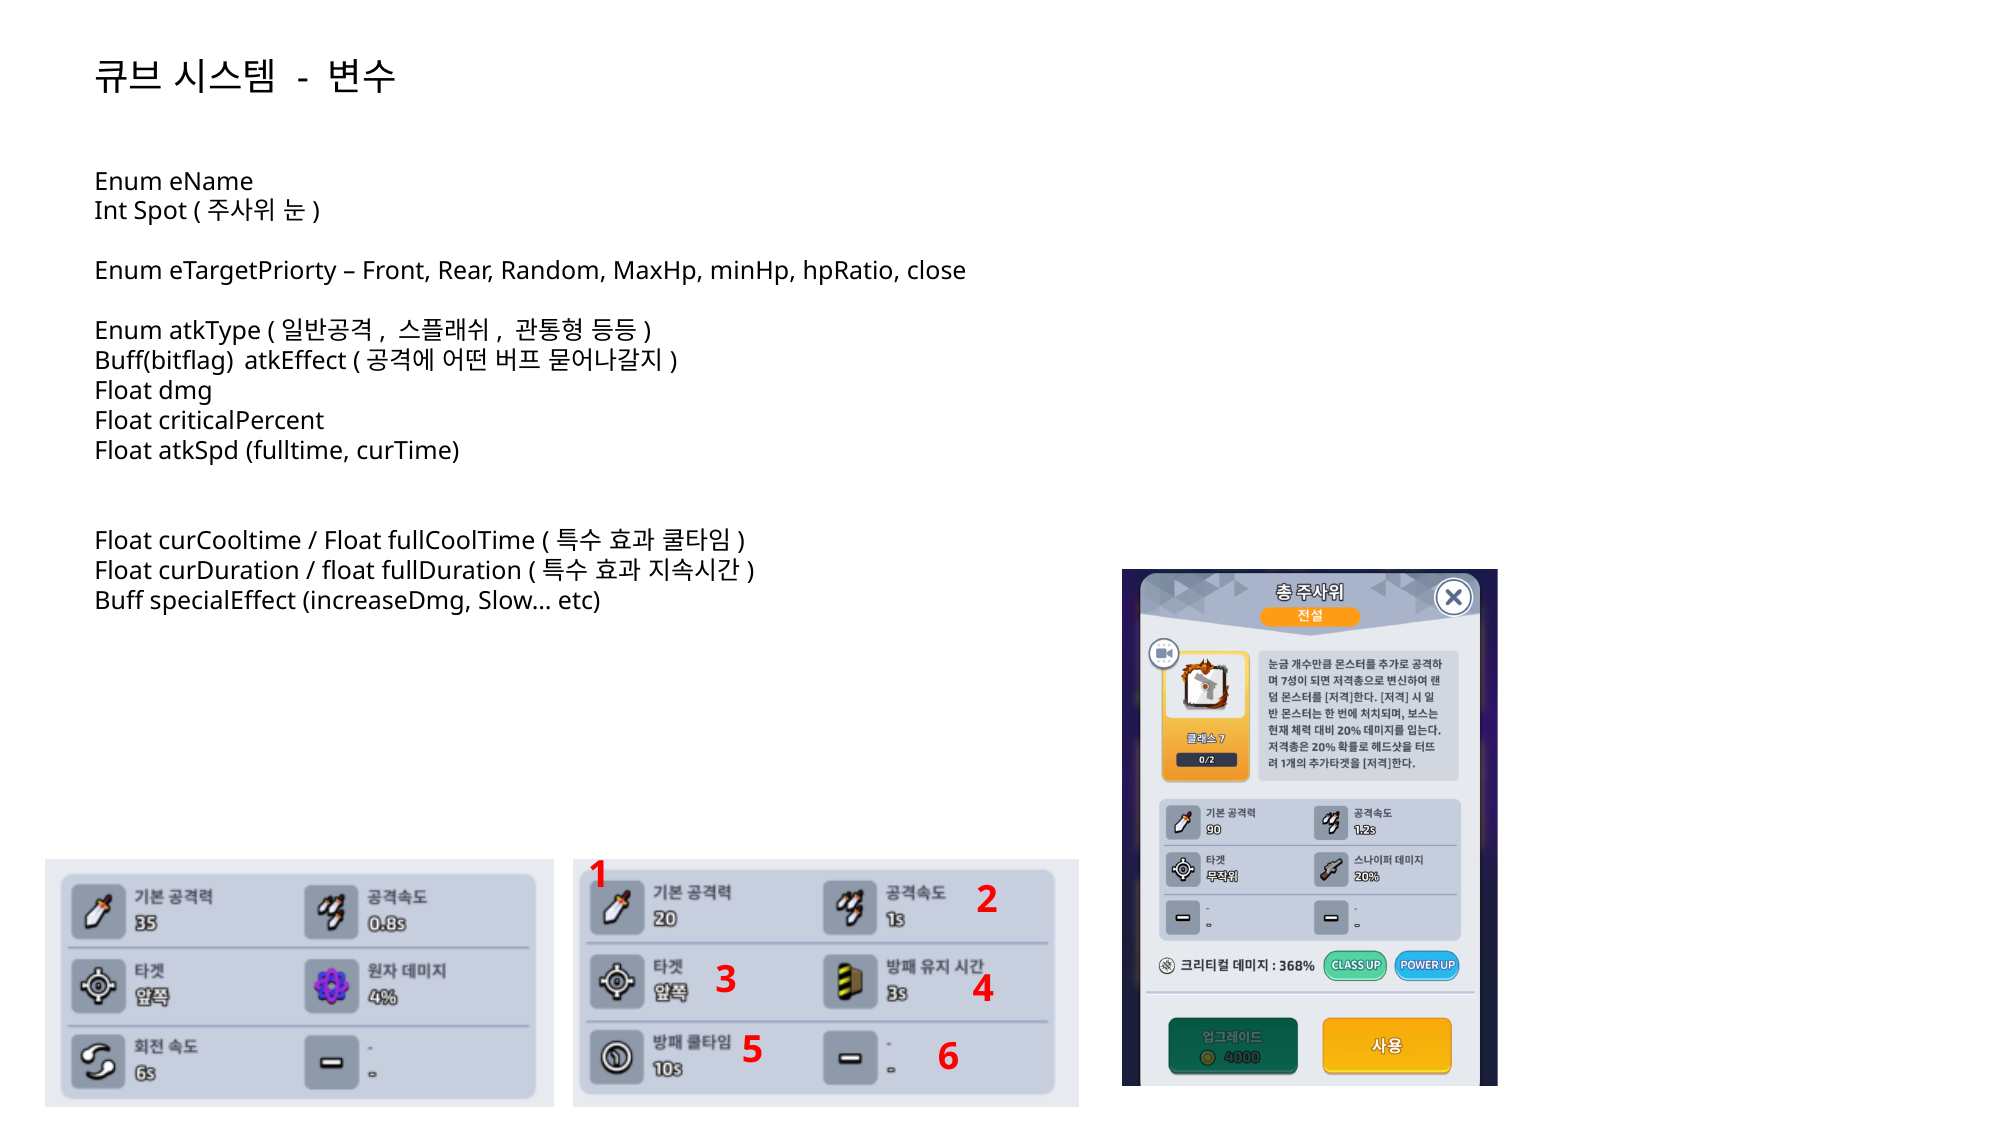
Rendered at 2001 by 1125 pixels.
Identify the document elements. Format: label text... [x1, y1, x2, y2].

text_box 큐브 시스템 - 변수 [79, 45, 574, 105]
text_box Enum eName Int Spot (주사위 눈) Enum eTargetPriorty – Front, Rear, Random, MaxHp, minHp, hpRatio, close Enum atkType (일반공격, 스플래쉬, 관통형 등등) Buff(bitflag) atkEffect (공격에 어떤 버프 묻어나갈지) Float dmg Float criticalPercent Float atkSpd (fulltime, curTime) Float curCooltime / Float fullCoolTime (특수 효과 쿨타임) Float curDuration / float fullDuration (특수 효과 지속시간) Buff specialEffect (increaseDmg, Slow… etc) [79, 157, 1751, 622]
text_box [573, 842, 1114, 1107]
picture [1122, 569, 1498, 1086]
picture [45, 859, 554, 1107]
